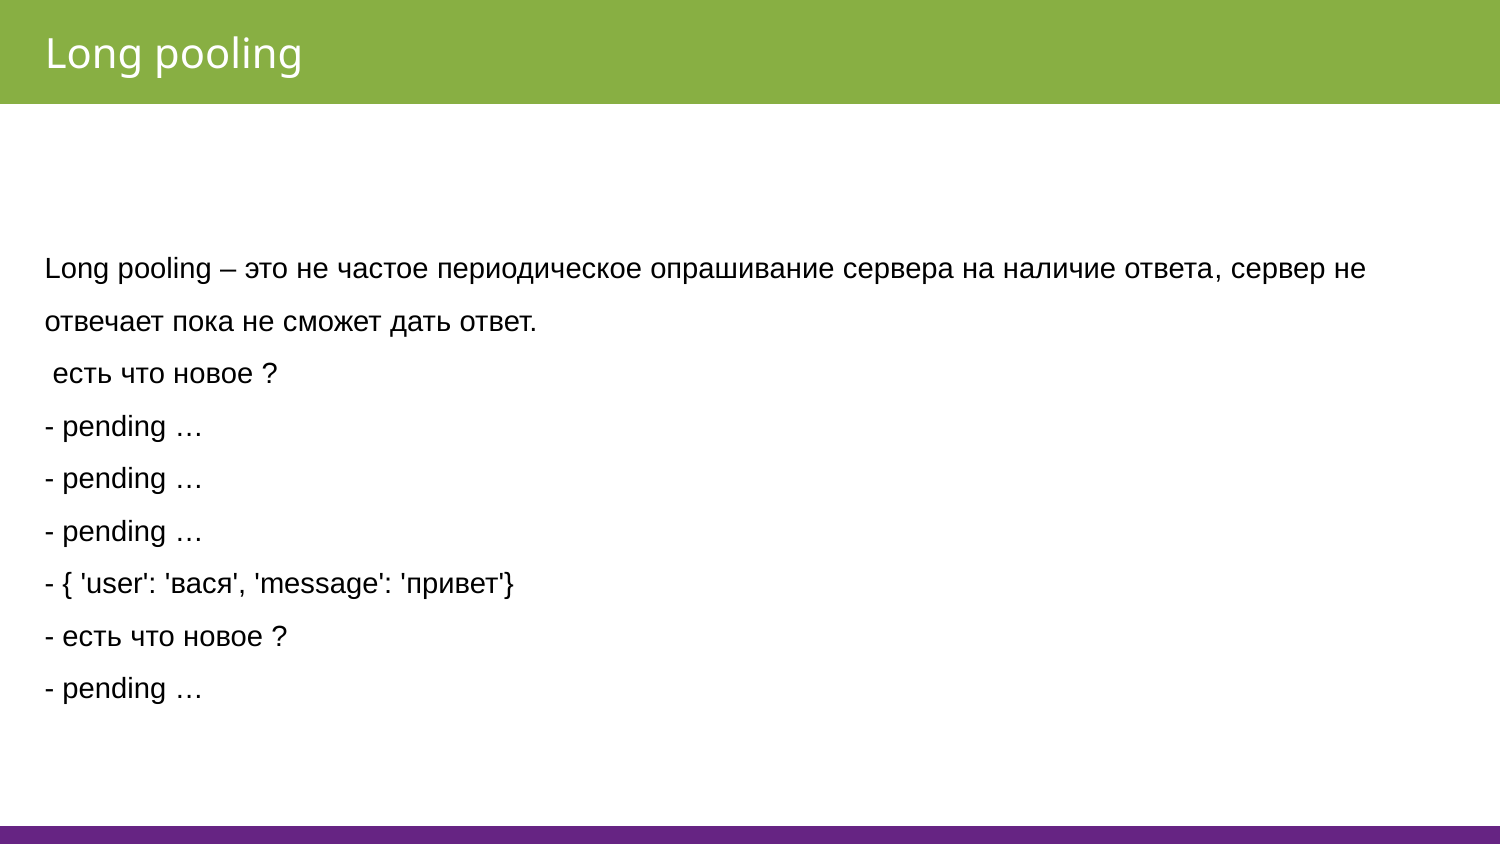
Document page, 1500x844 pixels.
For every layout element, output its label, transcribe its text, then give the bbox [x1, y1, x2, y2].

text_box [0, 0, 1500, 104]
text_box [0, 826, 1500, 844]
text_box Long pooling – это не частое периодическое опрашивание сервера на наличие ответа, сервер не отвечает пока не сможет дать ответ. есть что новое ? - pending … - pending … - pending … - { 'user': 'вася', 'message': 'привет'} - есть что новое ? - pending … [29, 224, 1450, 764]
